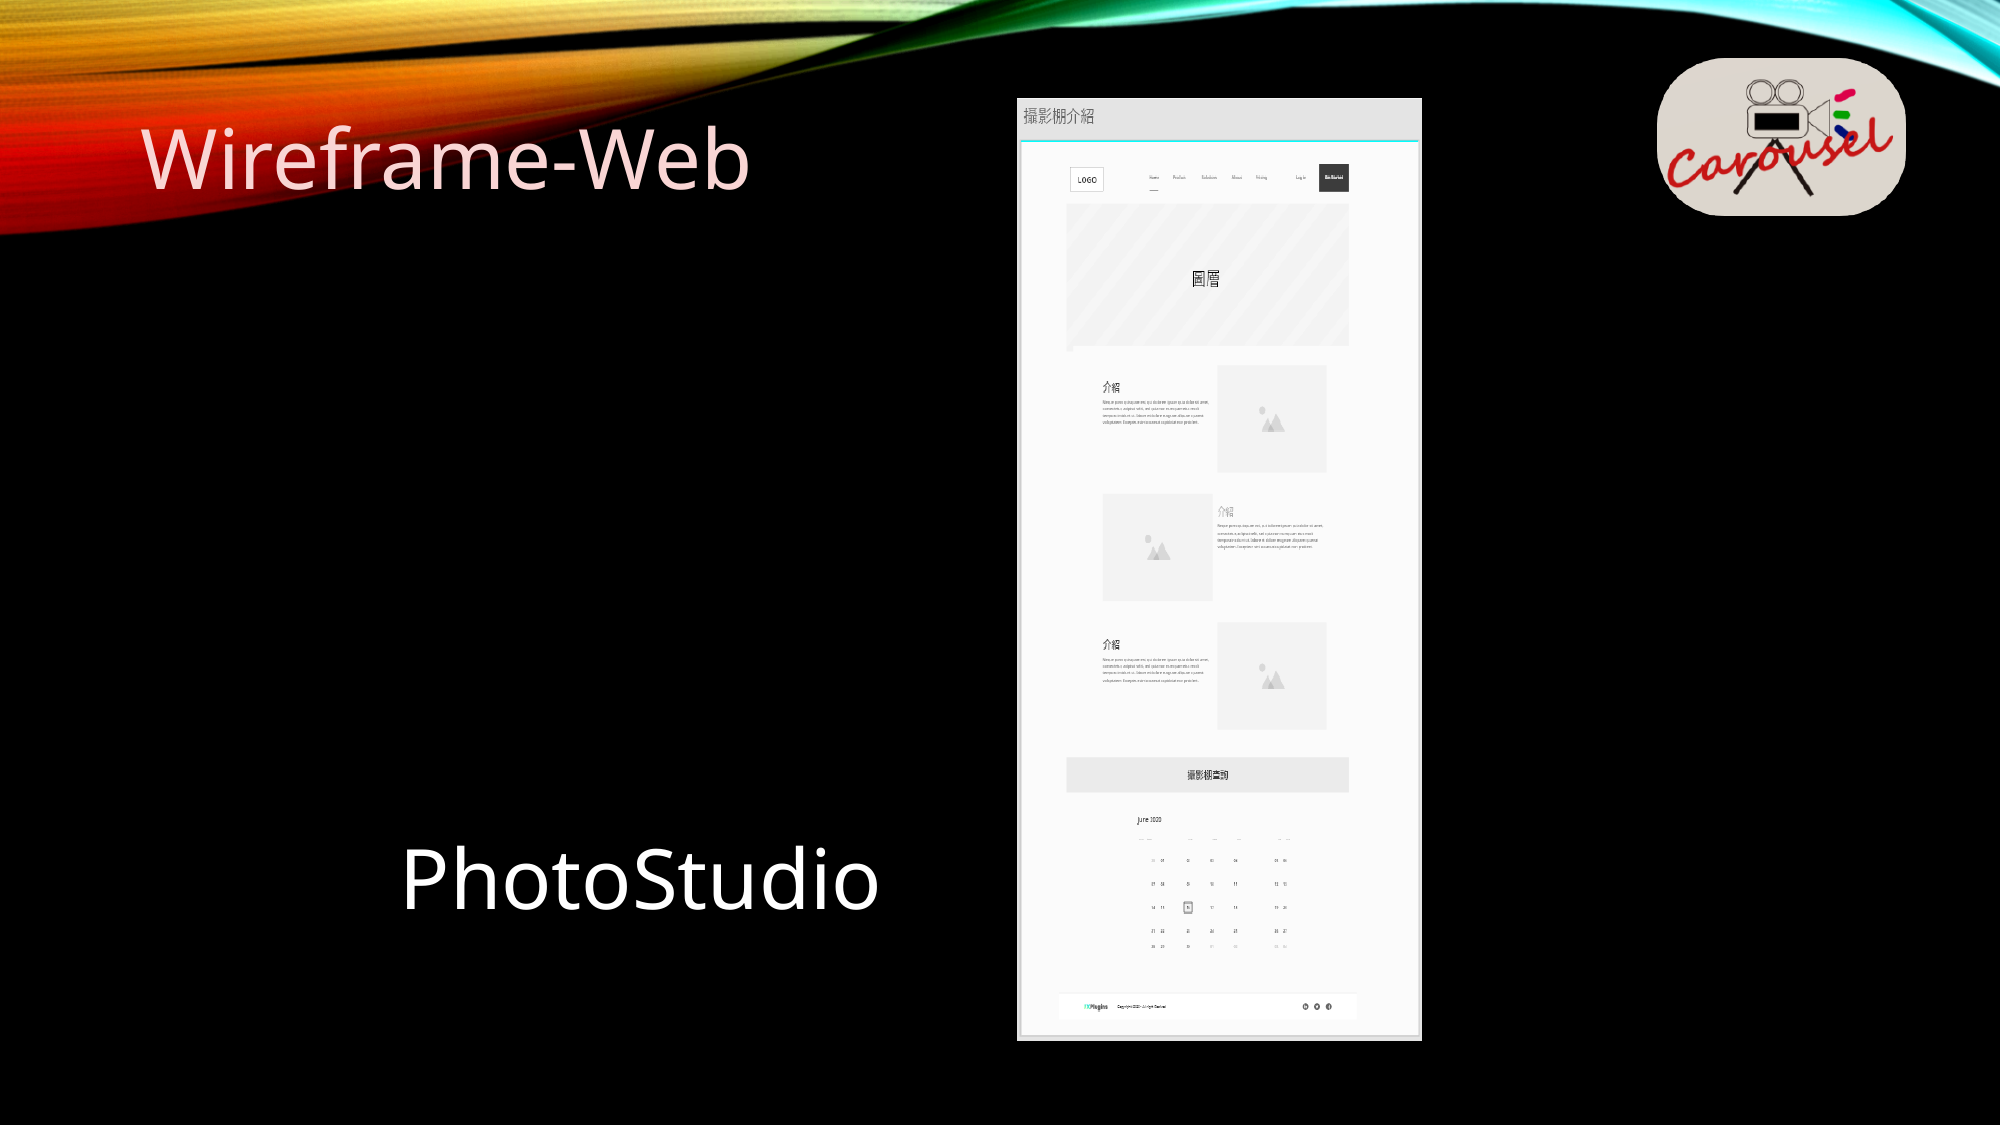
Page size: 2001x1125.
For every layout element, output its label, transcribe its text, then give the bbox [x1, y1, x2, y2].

picture [0, 0, 2000, 1042]
text_box PhotoStudio [385, 818, 954, 934]
text_box Wireframe-Web [125, 98, 769, 214]
